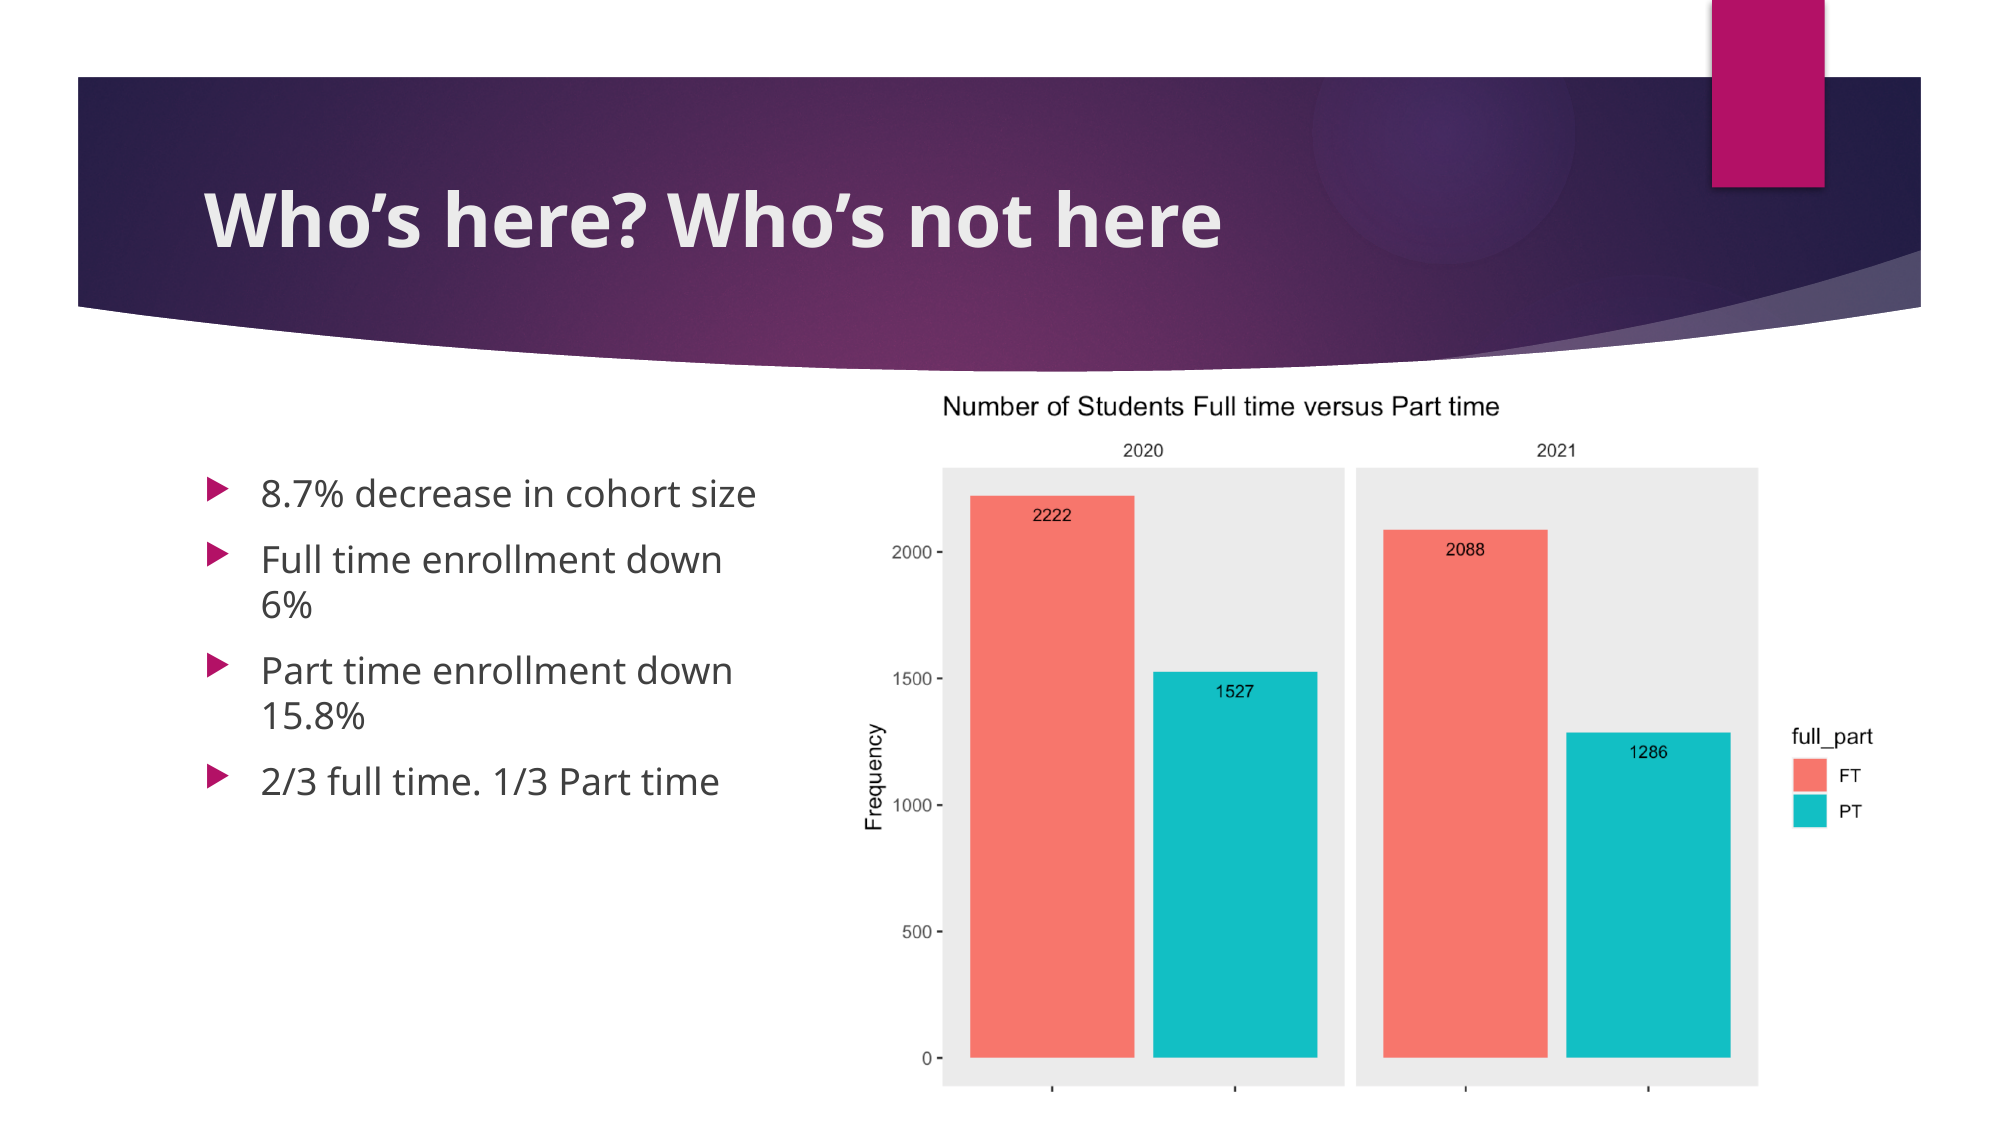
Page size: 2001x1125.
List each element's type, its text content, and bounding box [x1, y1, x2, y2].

title Who’s here? Who’s not here [189, 159, 1627, 276]
list 8.7% decrease in cohort size Full time enrollment down 6% Part time enrollment down 15.8% 2/3 full time. 1/3 Part time [189, 397, 791, 873]
picture [824, 388, 1888, 1111]
